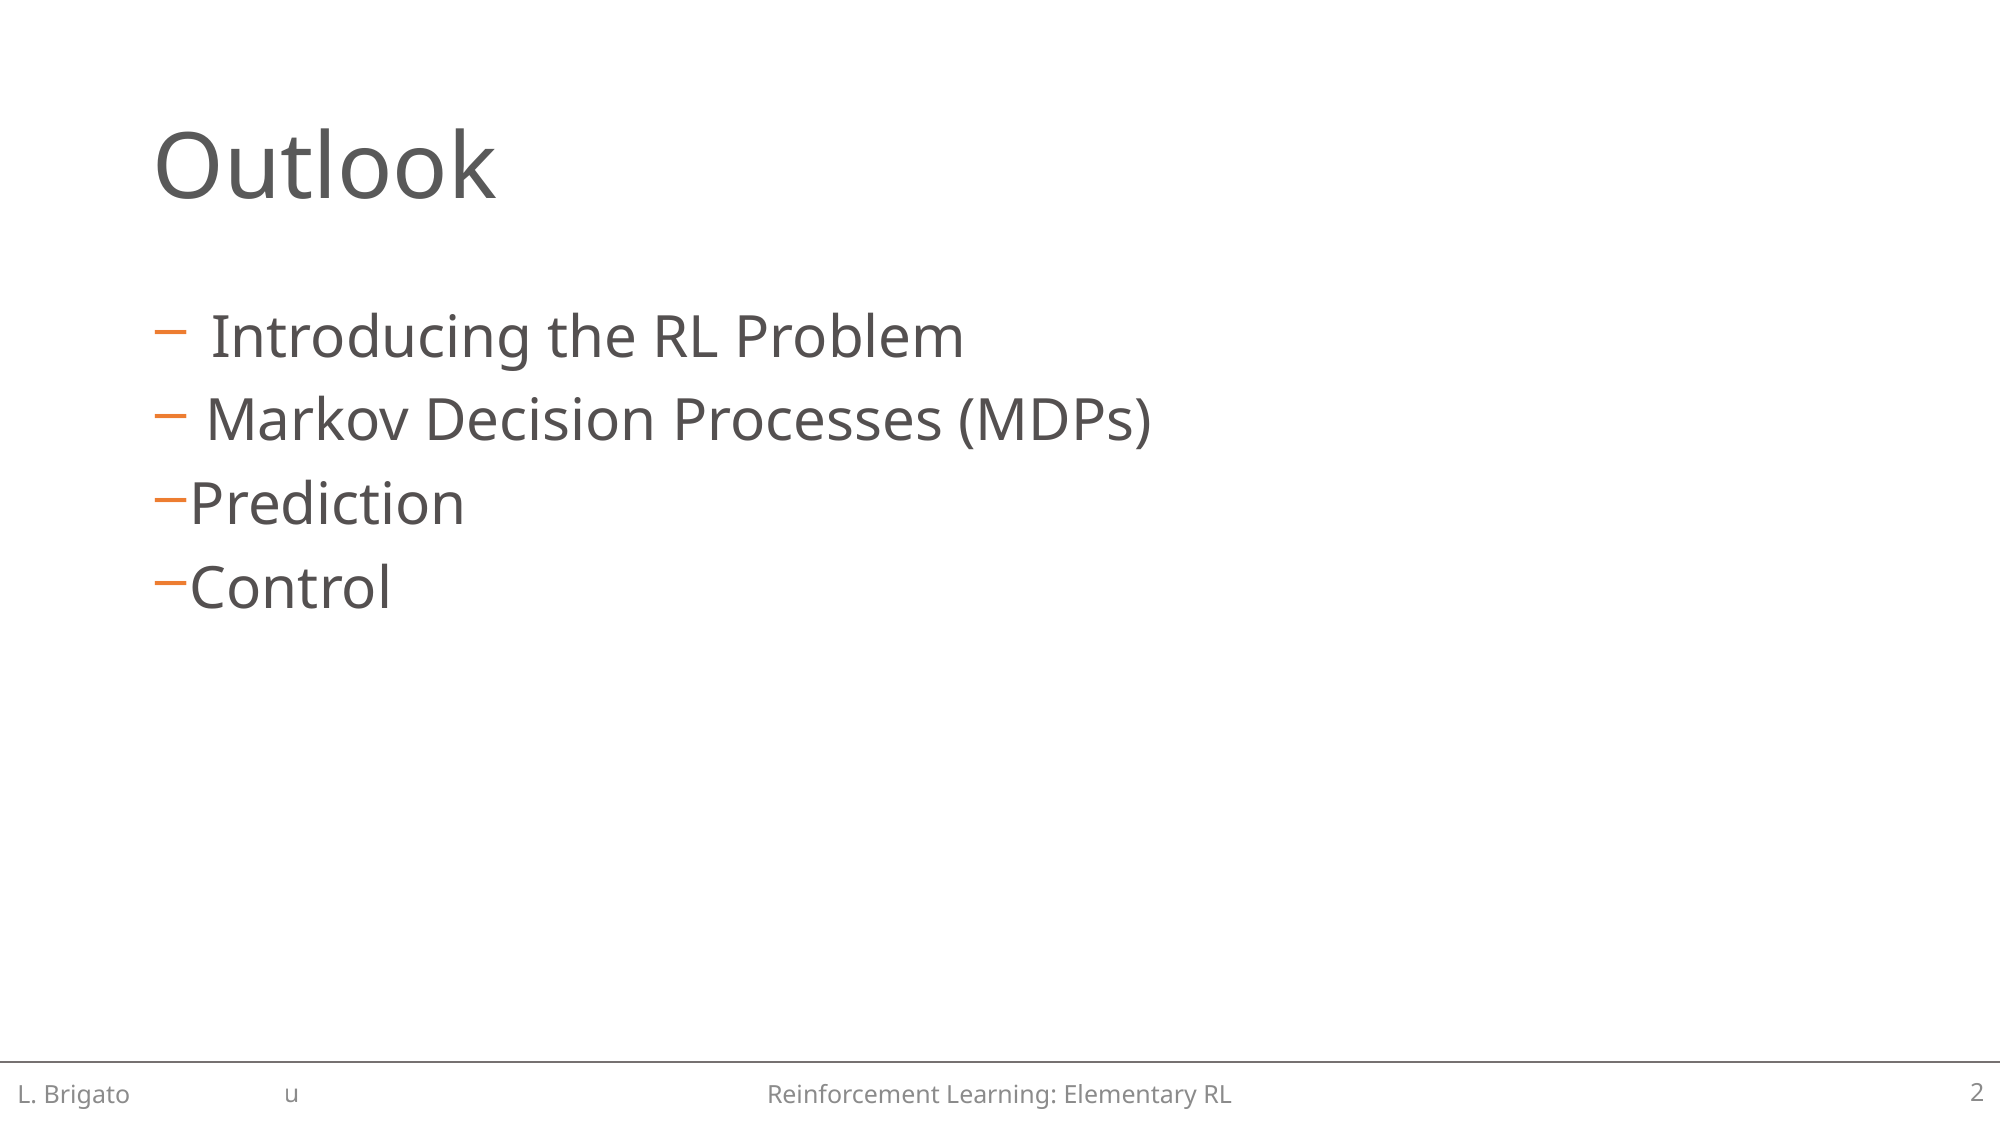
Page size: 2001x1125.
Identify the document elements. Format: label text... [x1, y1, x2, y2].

text_box L. Brigato [2, 1063, 287, 1124]
text_box Reinforcement Learning: Elementary RL [662, 1063, 1338, 1124]
list Introducing the RL Problem Markov Decision Processes (MDPs) Prediction Control [137, 299, 1863, 1014]
title Outlook [137, 59, 1863, 278]
slide_number 2 [1549, 1063, 2000, 1124]
